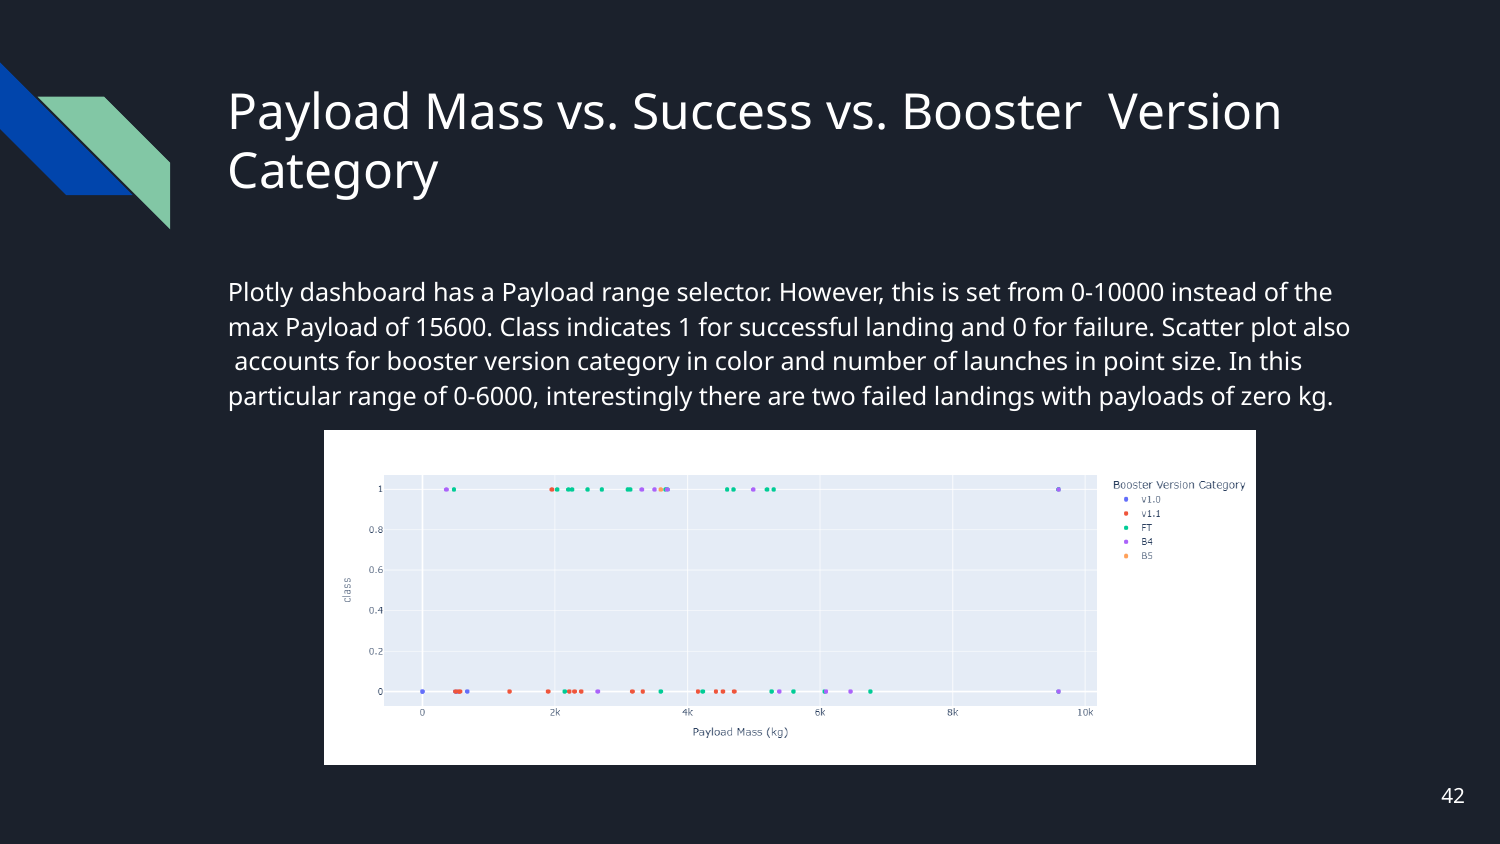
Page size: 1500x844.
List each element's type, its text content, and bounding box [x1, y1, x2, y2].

slide_number ‹#› [1389, 764, 1480, 830]
list Plotly dashboard has a Payload range selector. However, this is set from 0-10000 instead of the max Payload of 15600. Class indicates 1 for successful landing and 0 for failure. Scatter plot also accounts for booster version category in color and number of launches in point size. In this particular range of 0-6000, interestingly there are two failed landings with payloads of zero kg. [212, 257, 1368, 459]
title Payload Mass vs. Success vs. Booster Version Category [212, 64, 1368, 215]
picture [324, 429, 1257, 766]
